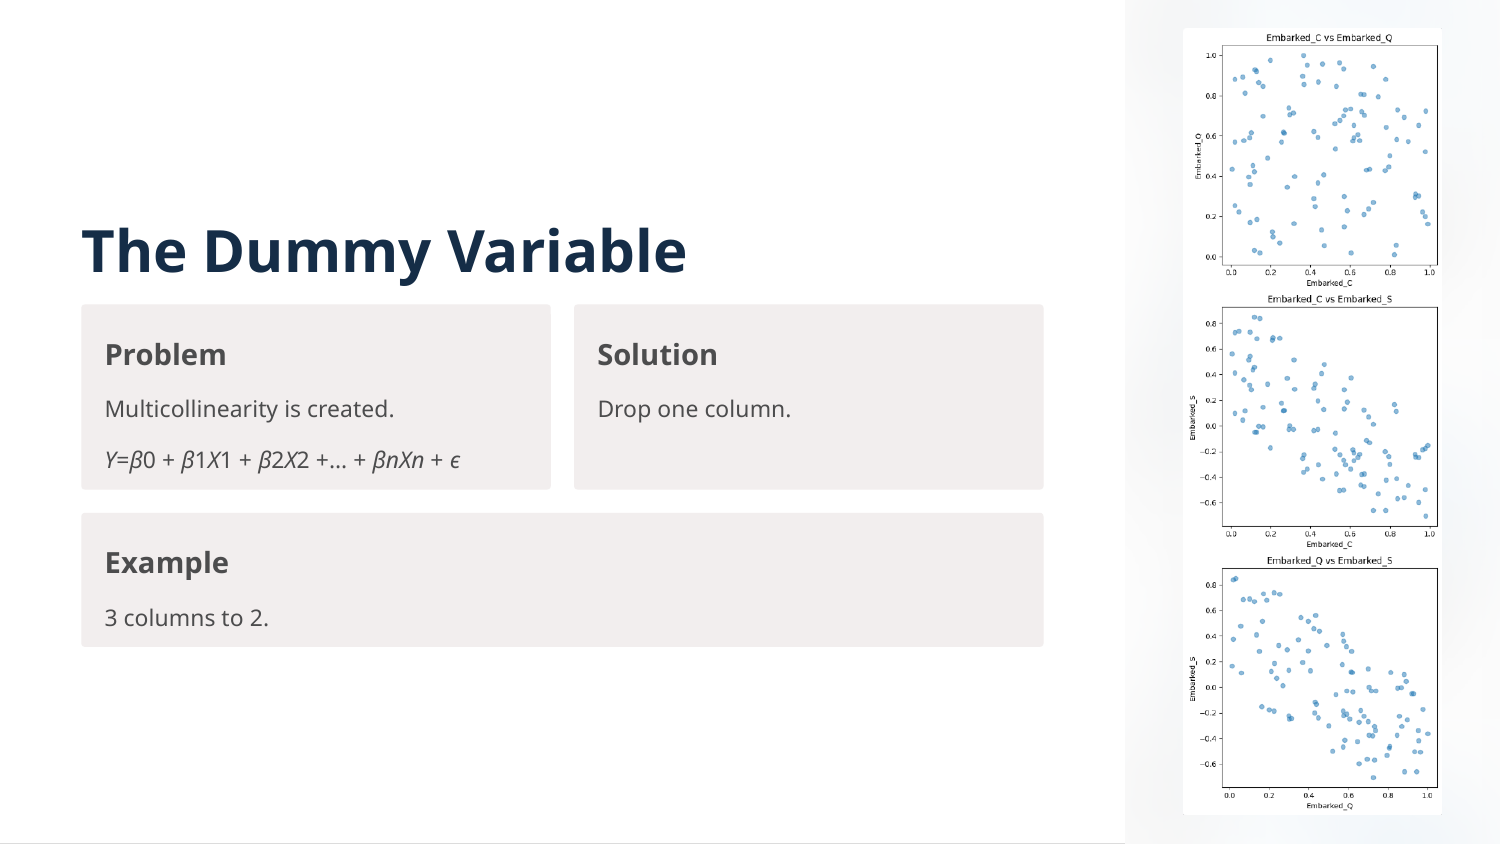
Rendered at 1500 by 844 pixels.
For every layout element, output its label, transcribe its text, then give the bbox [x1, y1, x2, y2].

text_box [81, 304, 551, 490]
picture [1124, 0, 1500, 844]
text_box Problem [104, 327, 396, 364]
text_box Multicollinearity is created. [104, 377, 528, 416]
text_box Example [104, 536, 396, 573]
text_box Drop one column. [597, 377, 1021, 416]
text_box 3 columns to 2. [104, 586, 1021, 624]
text_box Y=β0​ + β1​X1​ + β2​X2​ +… + βn​Xn​ + ϵ [104, 429, 528, 467]
text_box Solution [597, 327, 888, 364]
text_box [81, 512, 1044, 647]
text_box The Dummy Variable Trap [81, 196, 716, 270]
text_box [574, 304, 1044, 490]
